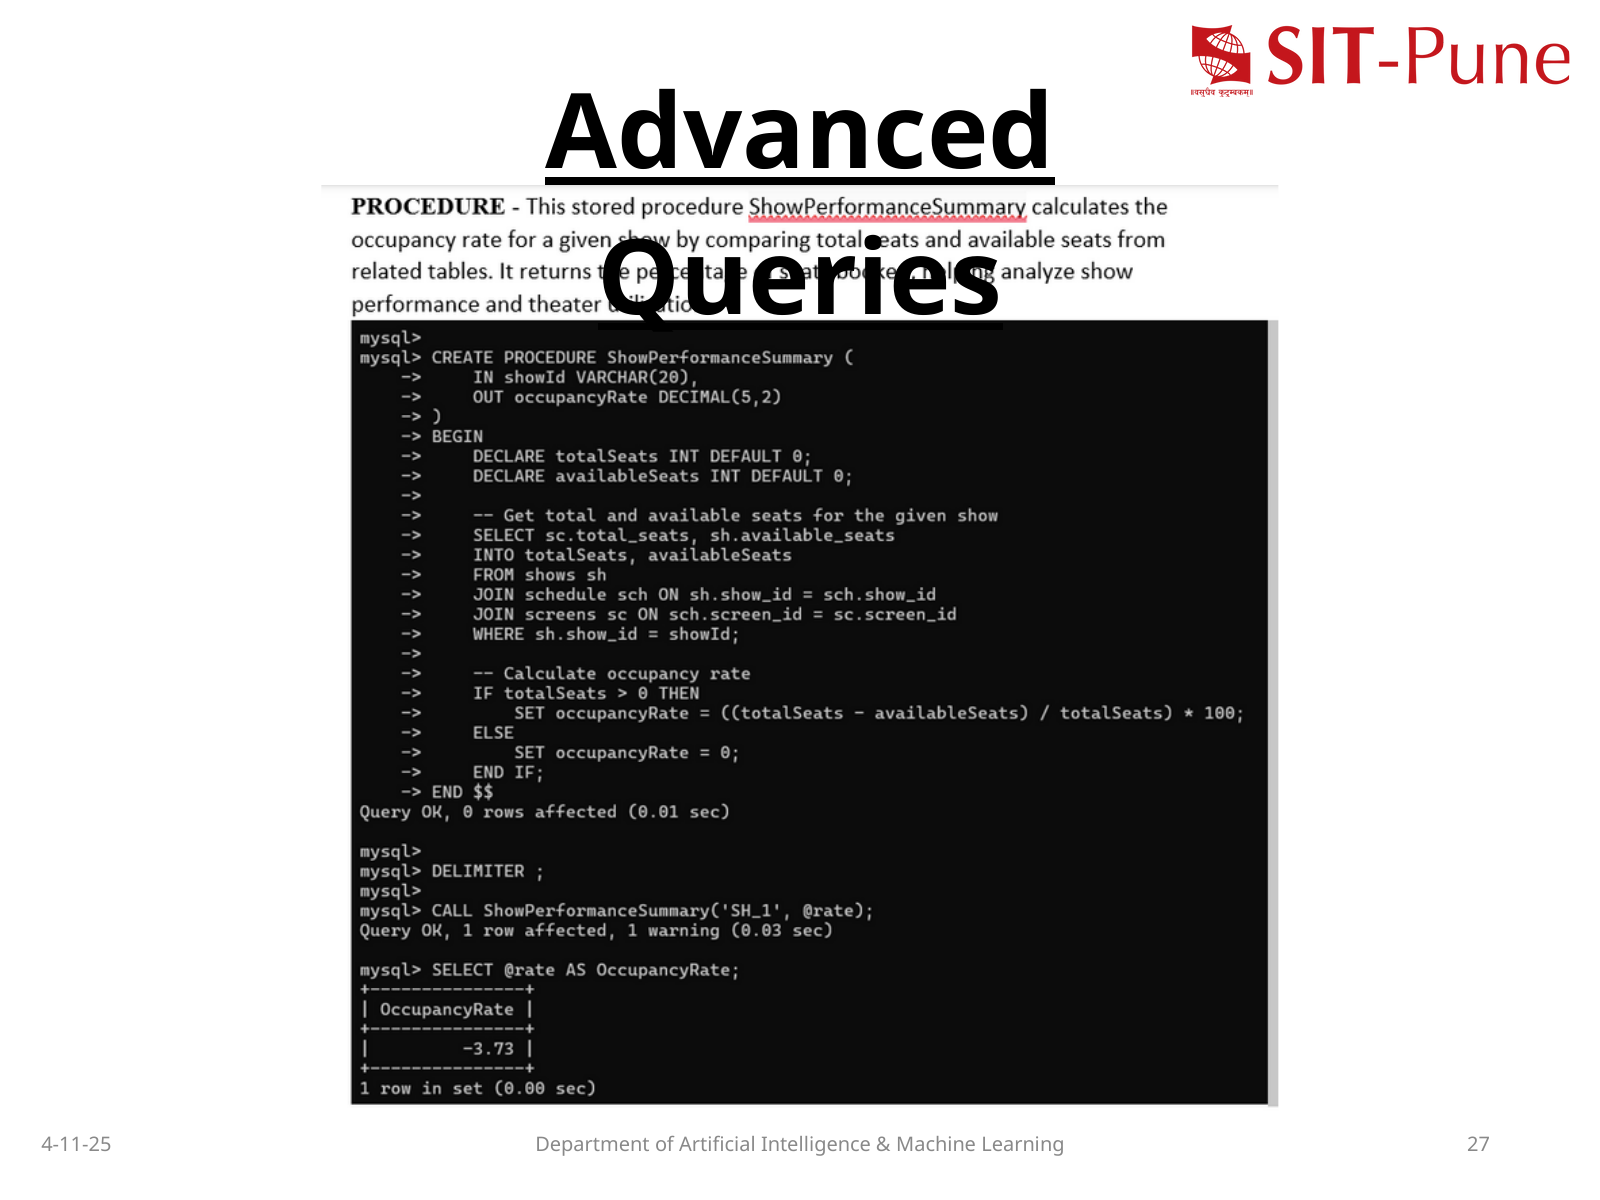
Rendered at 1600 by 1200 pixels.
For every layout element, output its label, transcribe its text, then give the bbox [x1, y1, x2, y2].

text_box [529, 1111, 1071, 1177]
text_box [1190, 25, 1570, 97]
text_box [1129, 1111, 1491, 1177]
text_box [321, 185, 1279, 1113]
text_box Advanced Queries [335, 43, 1265, 336]
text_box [41, 1111, 402, 1177]
